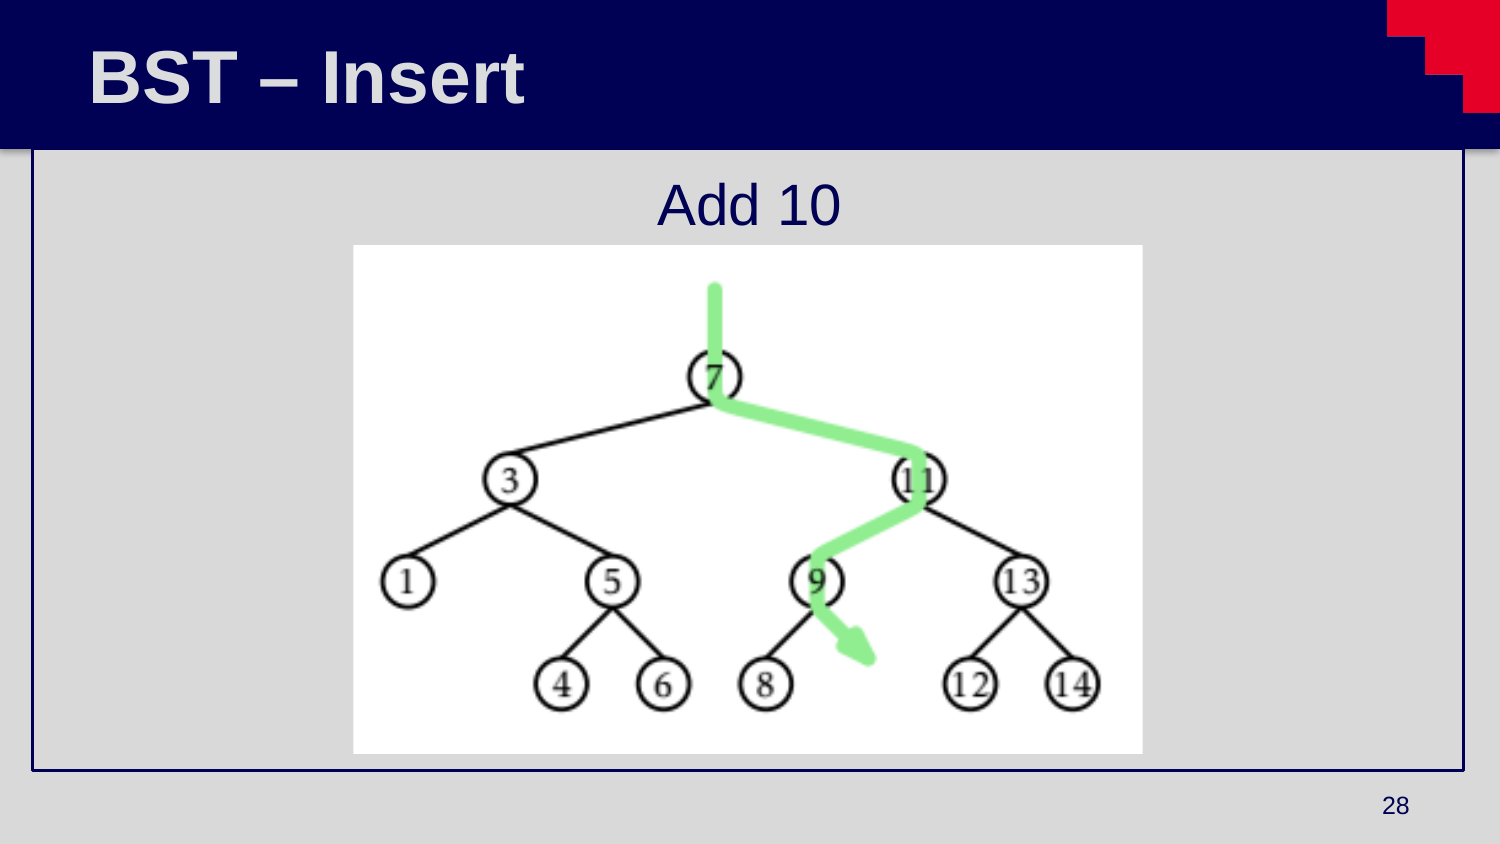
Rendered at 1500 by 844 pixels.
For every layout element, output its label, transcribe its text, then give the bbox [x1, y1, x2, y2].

picture [1387, 0, 1500, 113]
slide_number 28 [1074, 782, 1425, 827]
list [31, 146, 1465, 772]
picture [353, 245, 1143, 754]
text_box Add 10 [224, 159, 1276, 245]
title BST – Insert [0, 0, 1356, 150]
